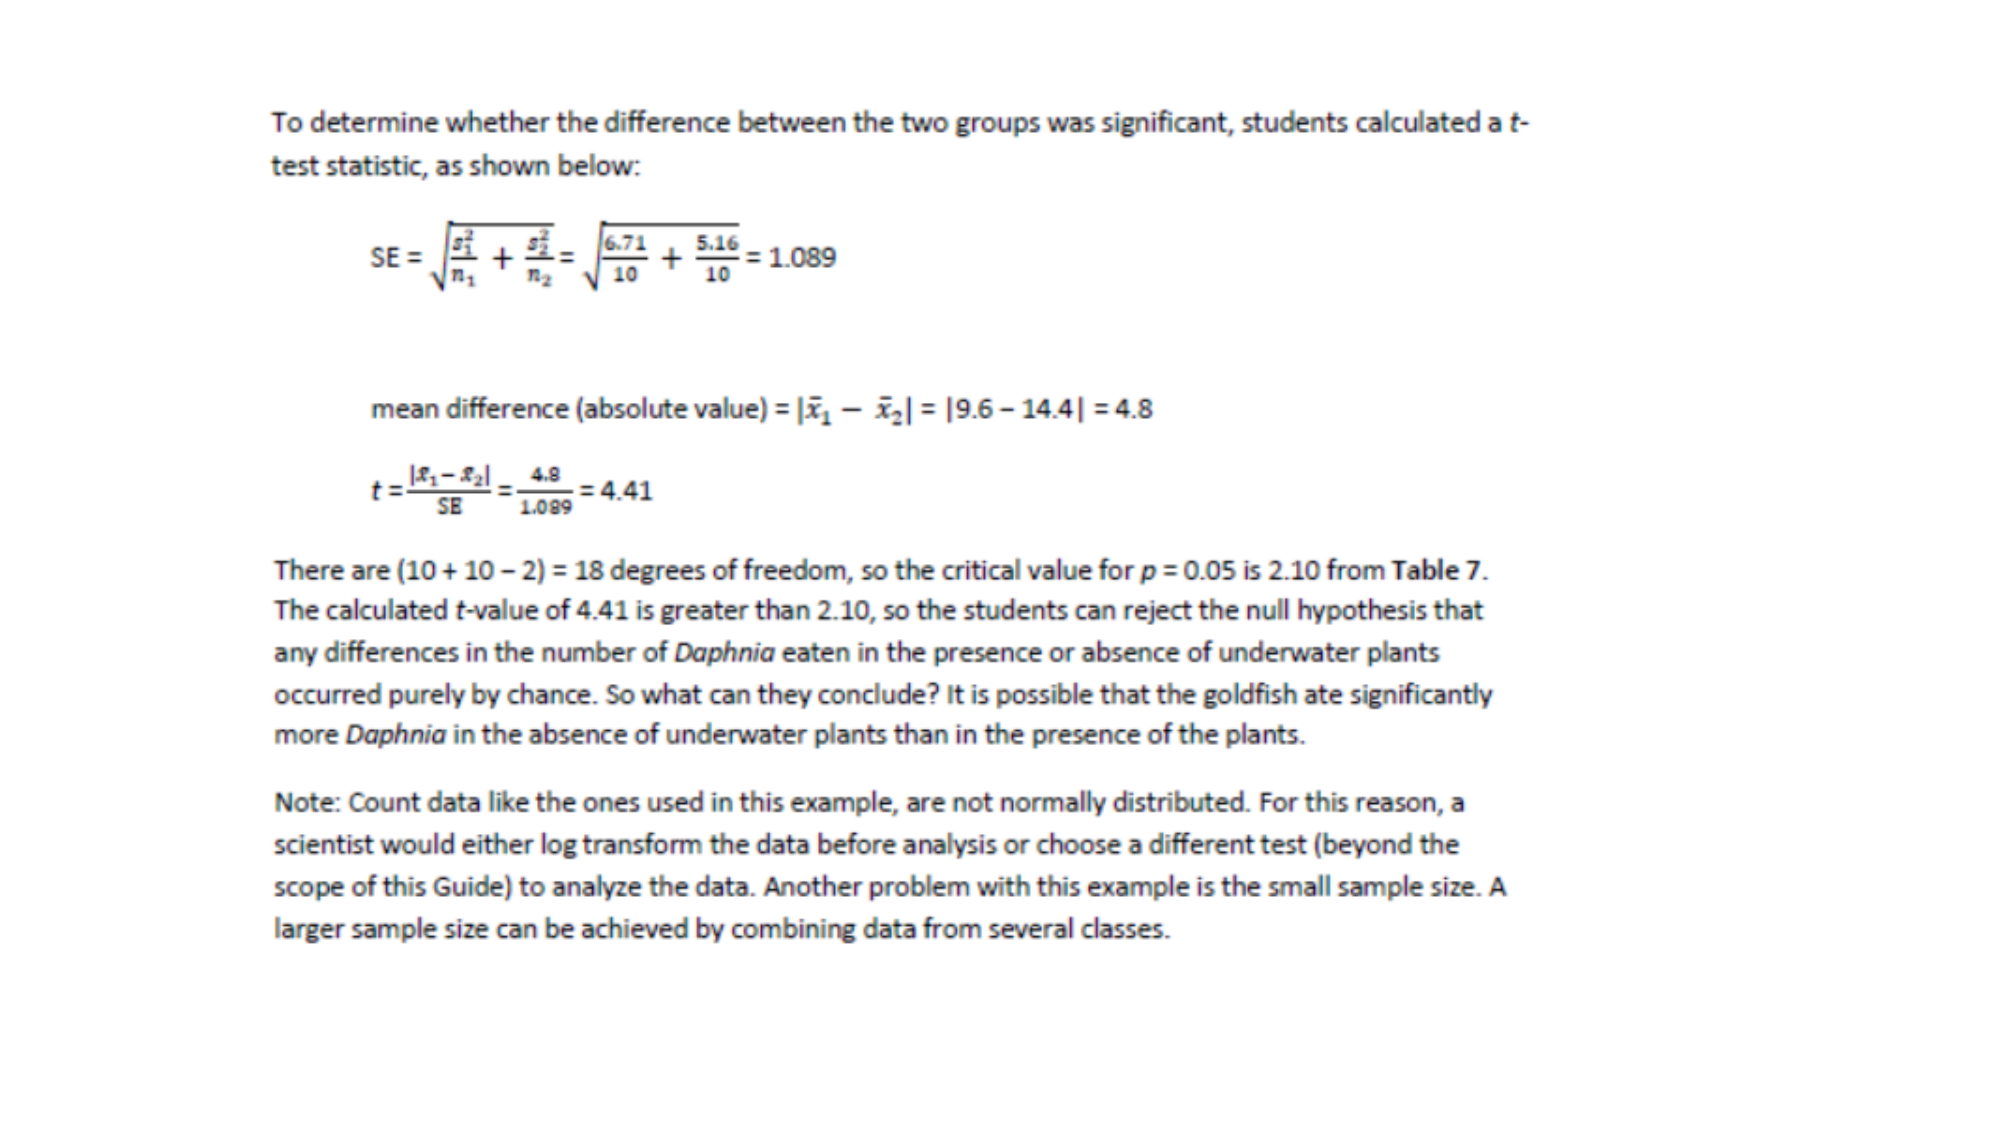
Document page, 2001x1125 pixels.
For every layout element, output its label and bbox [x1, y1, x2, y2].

picture [165, 100, 1592, 968]
